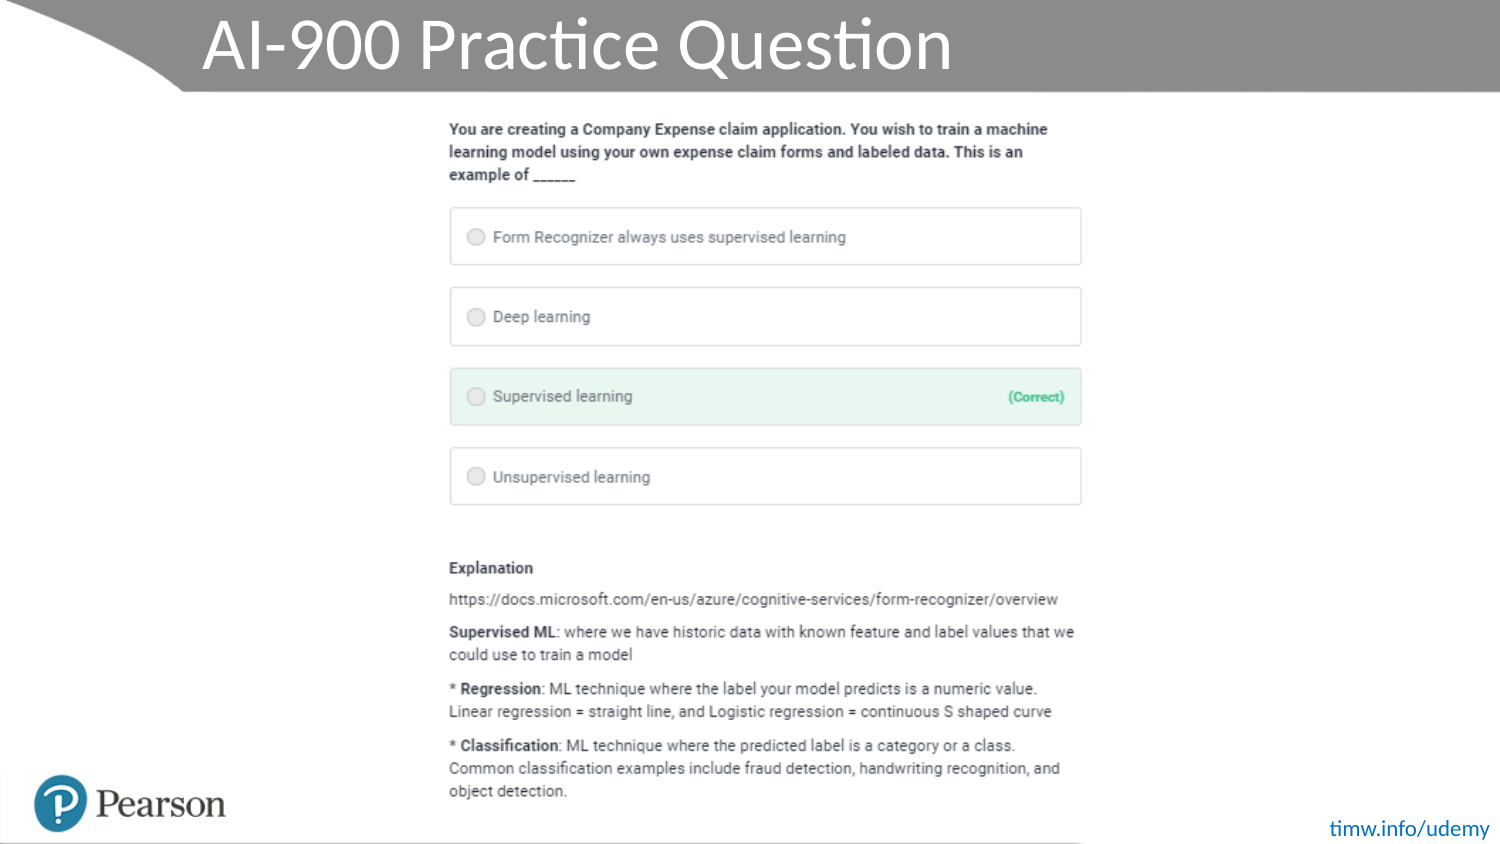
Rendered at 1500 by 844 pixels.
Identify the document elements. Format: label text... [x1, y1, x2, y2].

picture [0, 0, 1500, 844]
text_box timw.info/udemy [1314, 806, 1500, 844]
title AI-900 Practice Question [187, 0, 1426, 79]
